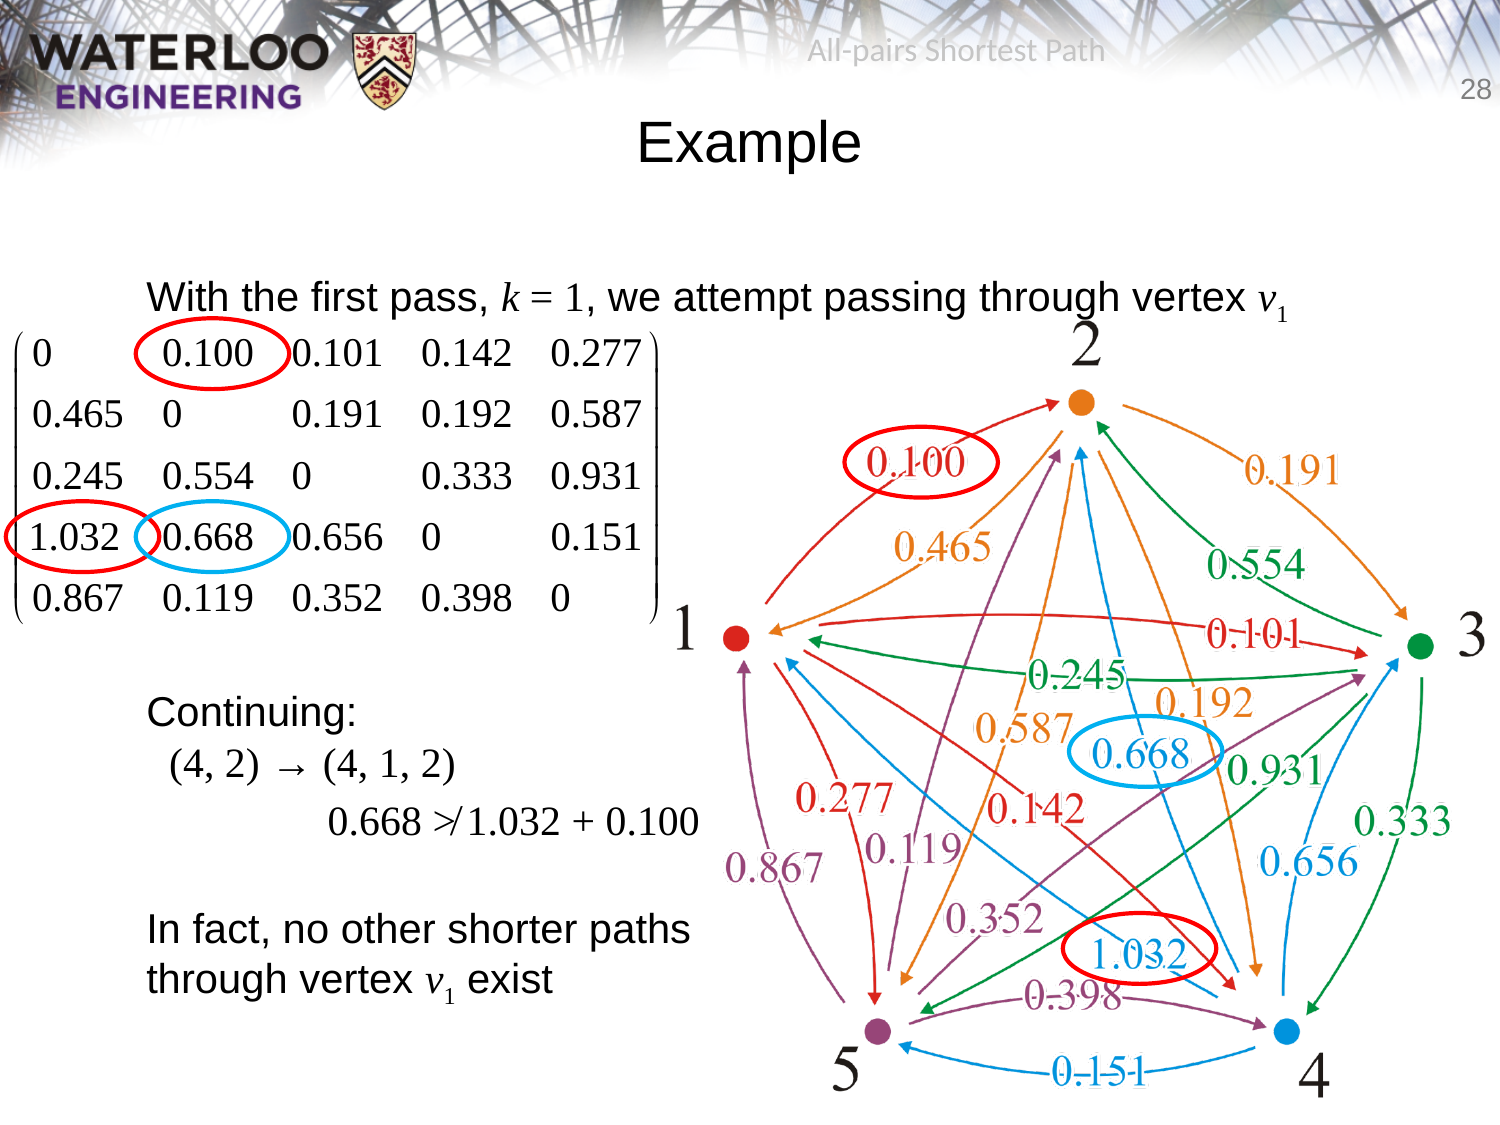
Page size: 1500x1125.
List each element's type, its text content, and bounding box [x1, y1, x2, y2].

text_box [5, 320, 672, 634]
footer All-pairs Shortest Path [478, 18, 1436, 79]
title Example [74, 44, 1426, 233]
picture [0, 0, 1500, 1125]
list With the first pass, k = 1, we attempt passing through vertex v1 Continuing: (4, 2) → (4, 1, 2) 0.668 ≯ 1.032 + 0.100 In fact, no other shorter paths through vertex v1 exist [74, 262, 1426, 319]
list With the first pass, k = 1, we attempt passing through vertex v1 Continuing: (4, 2) → (4, 1, 2) 0.668 ≯ 1.032 + 0.100 In fact, no other shorter paths through vertex v1 exist [74, 642, 656, 1006]
